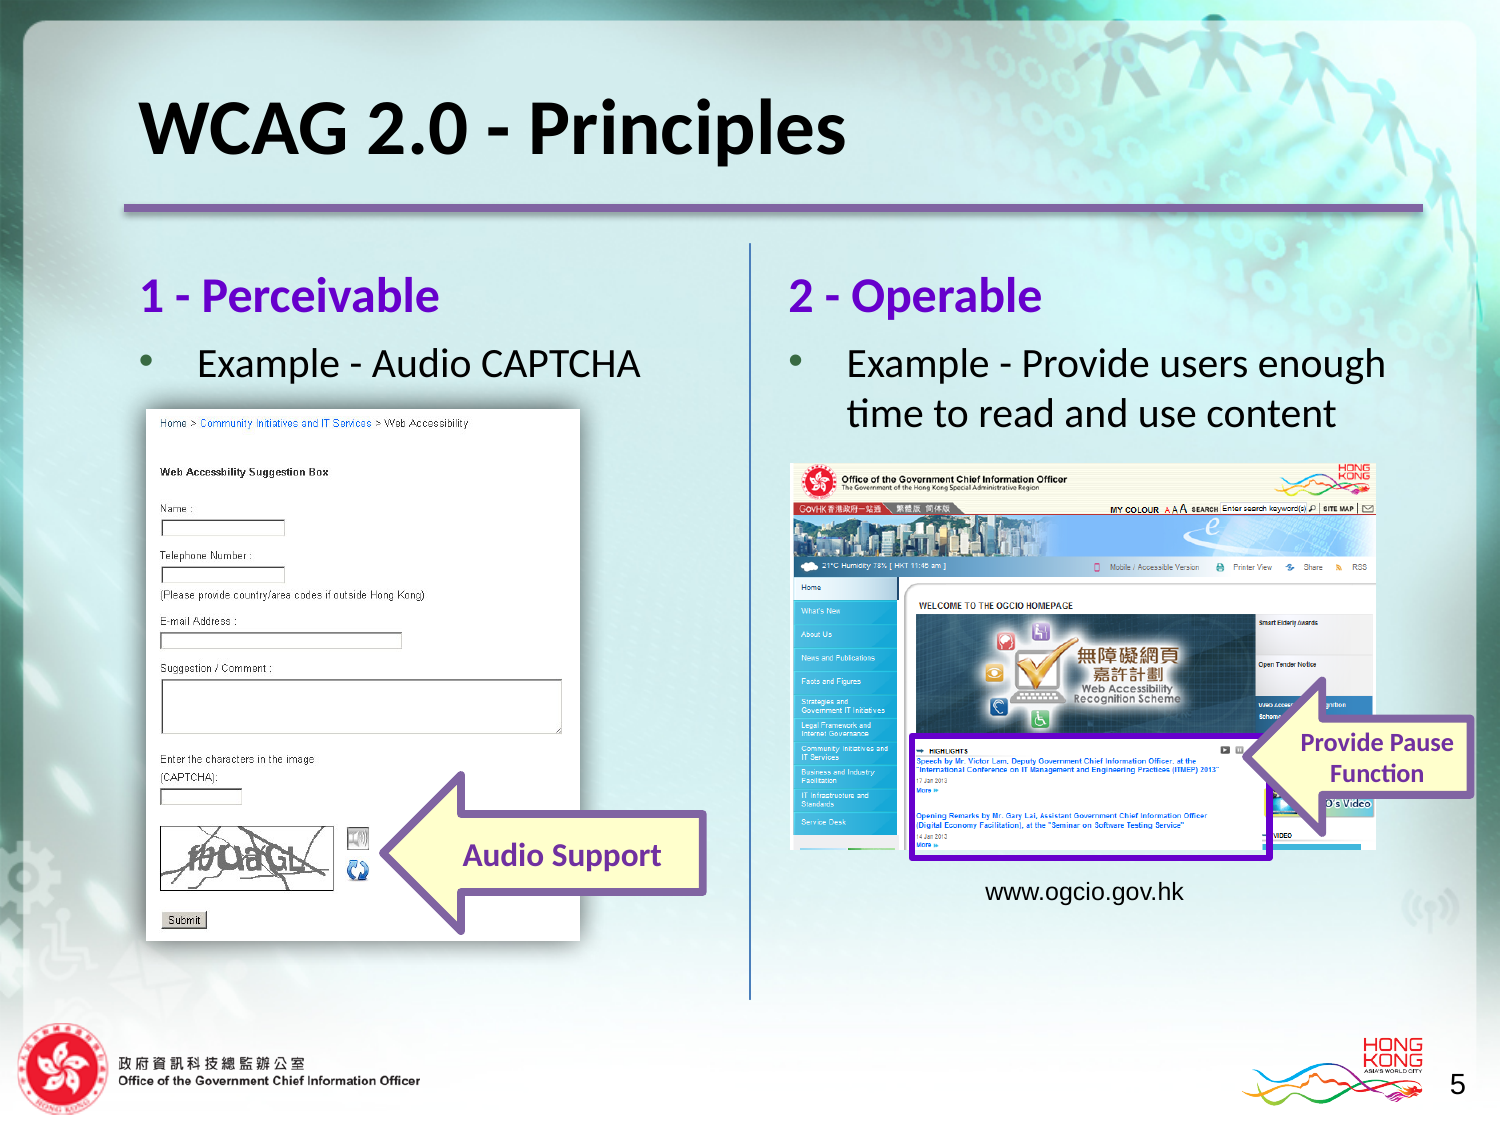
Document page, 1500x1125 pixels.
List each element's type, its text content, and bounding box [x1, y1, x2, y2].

text_box 2 - Operable Example - Provide users enough time to read and use content [773, 255, 1459, 581]
text_box Provide Pause Function [1380, 714, 1475, 799]
text_box WCAG 2.0 - Principles [123, 67, 1471, 256]
picture [0, 0, 1500, 1125]
slide_number 5 [1435, 1057, 1500, 1118]
text_box 1 - Perceivable Example - Audio CAPTCHA [123, 255, 727, 445]
text_box www.ogcio.gov.hk [793, 867, 1377, 913]
text_box Audio Support [584, 810, 707, 896]
